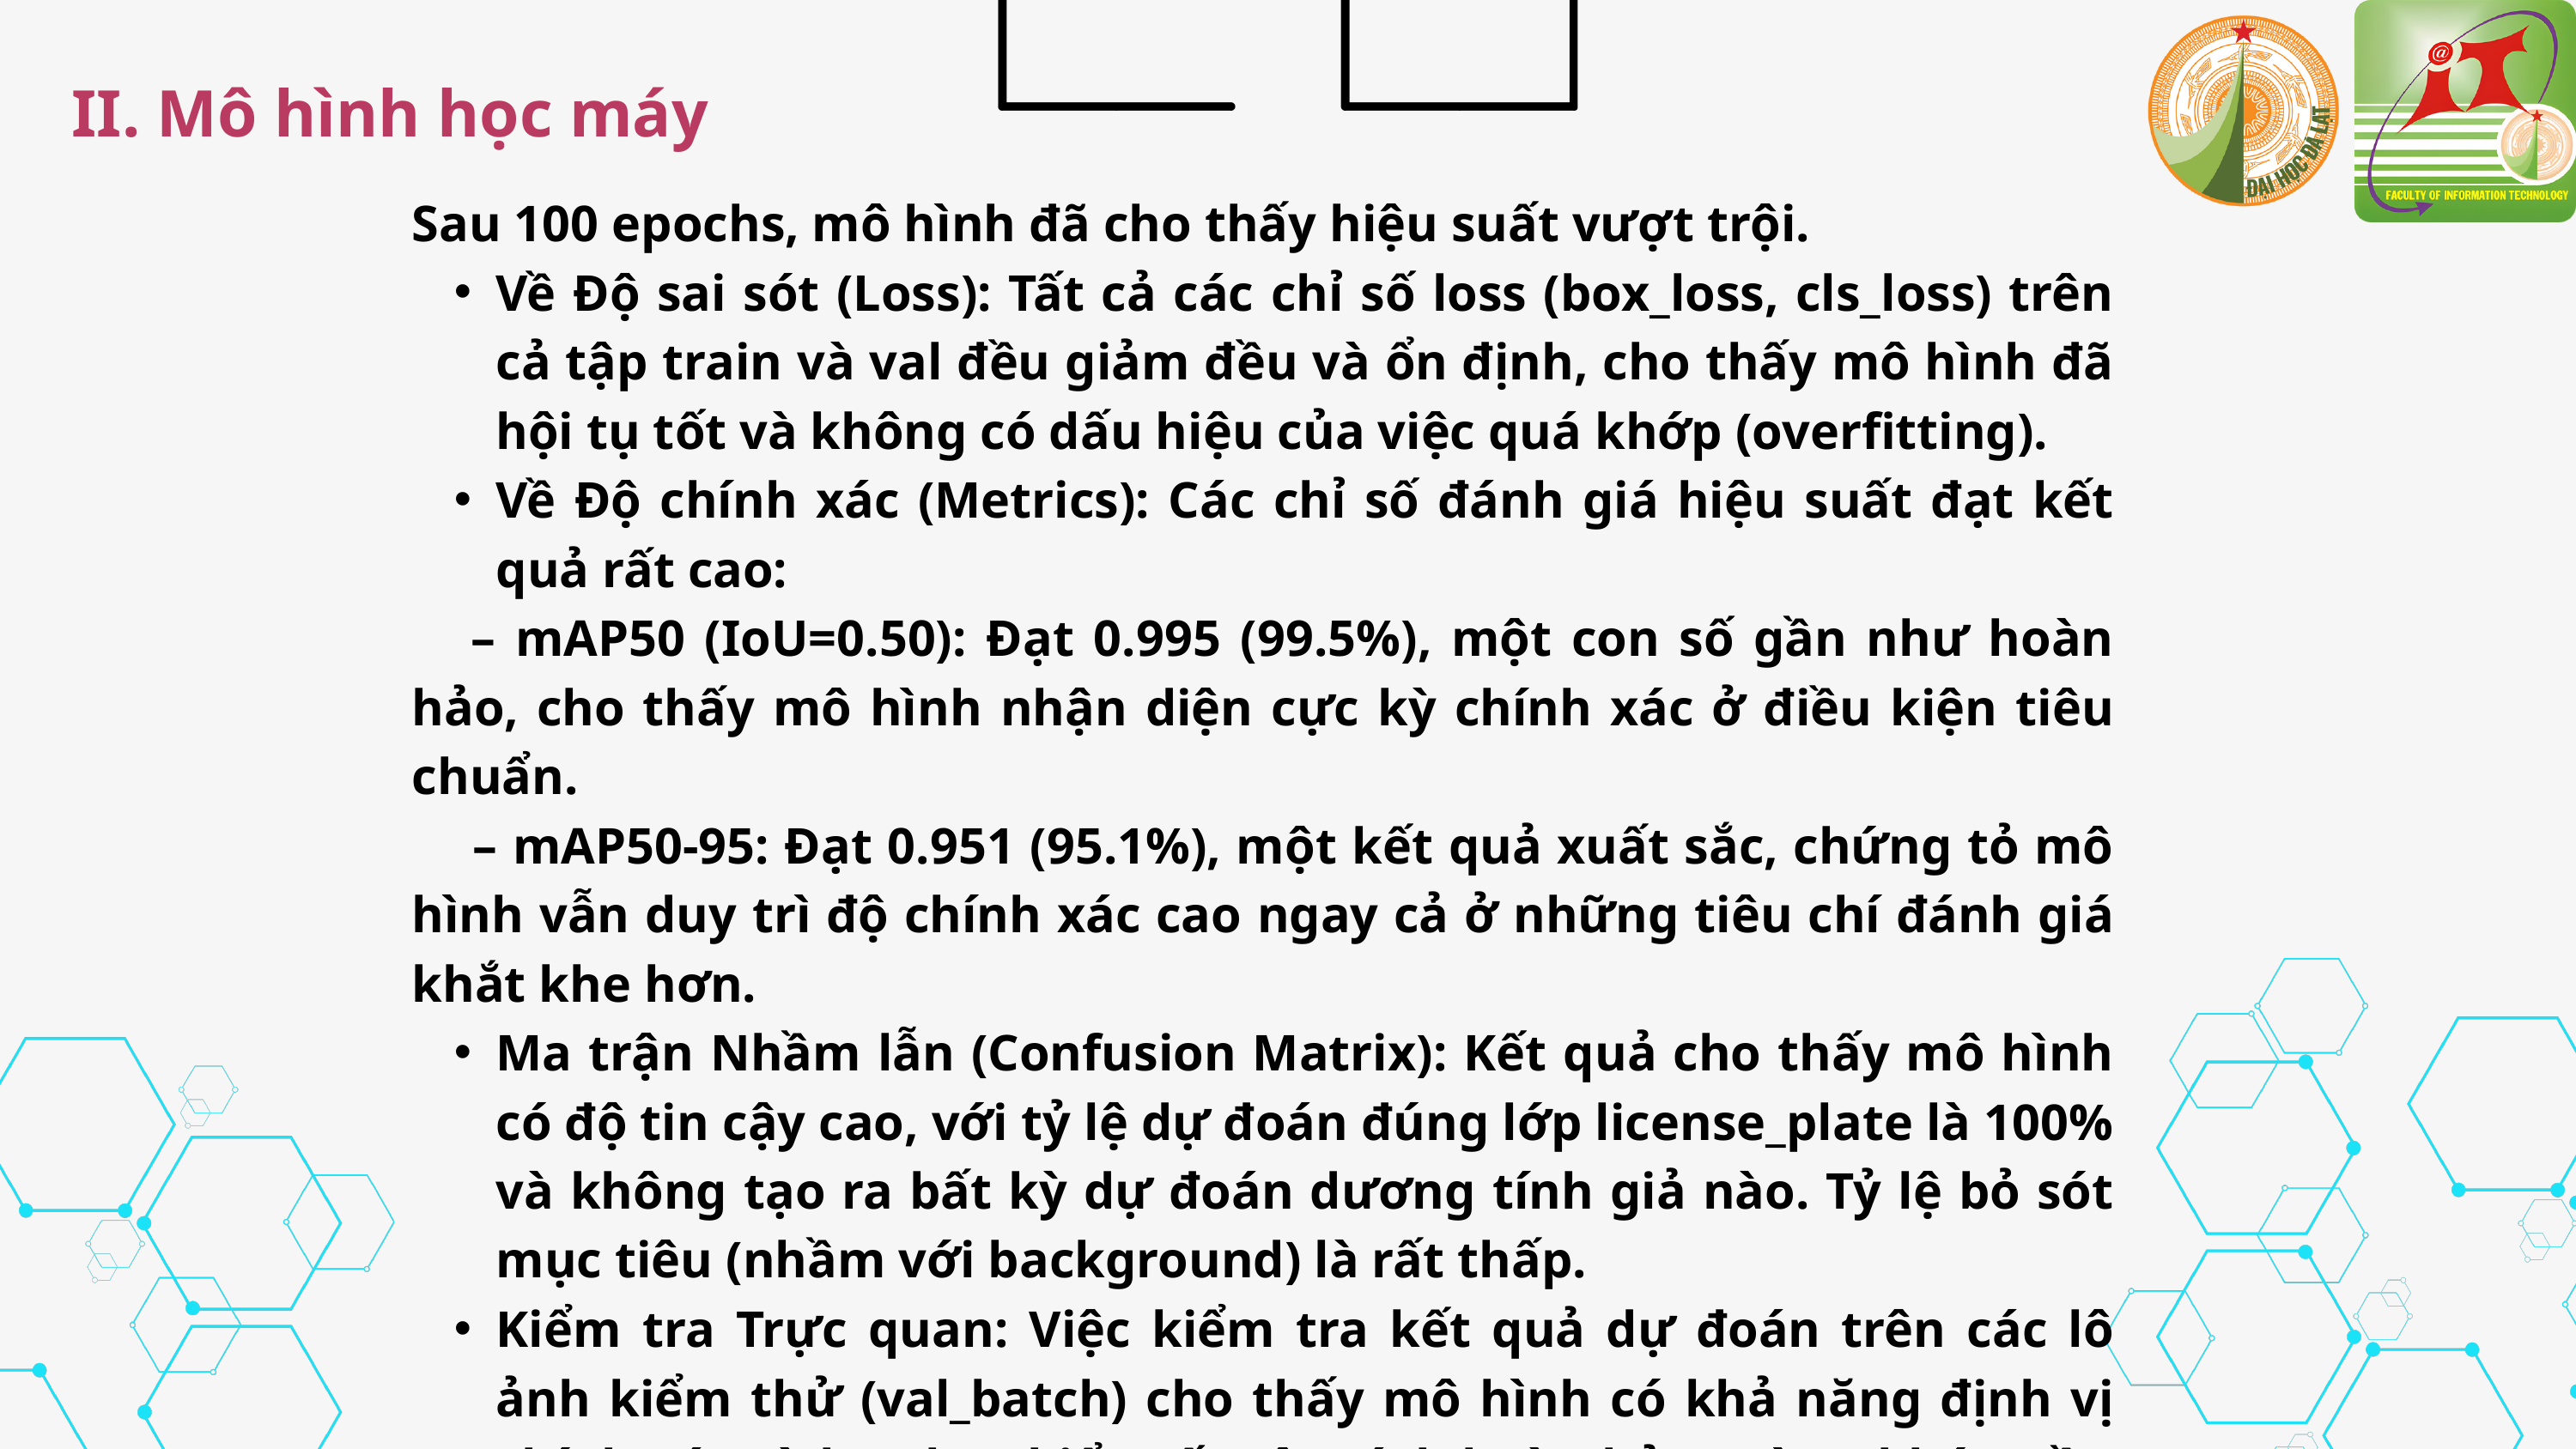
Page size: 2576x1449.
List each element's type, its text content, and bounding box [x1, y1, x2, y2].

text_box [2115, 958, 2576, 1449]
text_box [0, 979, 395, 1449]
text_box [2132, 0, 2354, 222]
text_box Sau 100 epochs, mô hình đã cho thấy hiệu suất vượt trội. Về Độ sai sót (Loss): Tất cả các chỉ số loss (box_loss, cls_loss) trên cả tập train và val đều giảm đều và ổn định, cho thấy mô hình đã hội tụ tốt và không có dấu hiệu của việc quá khớp (overfitting). Về Độ chính xác (Metrics): Các chỉ số đánh giá hiệu suất đạt kết quả rất cao: – mAP50 (IoU=0.50): Đạt 0.995 (99.5%), một con số gần như hoàn hảo, cho thấy mô hình nhận diện cực kỳ chính xác ở điều kiện tiêu chuẩn. – mAP50-95: Đạt 0.951 (95.1%), một kết quả xuất sắc, chứng tỏ mô hình vẫn duy trì độ chính xác cao ngay cả ở những tiêu chí đánh giá khắt khe hơn. Ma trận Nhầm lẫn (Confusion Matrix): Kết quả cho thấy mô hình có độ tin cậy cao, với tỷ lệ dự đoán đúng lớp license_plate là 100% và không tạo ra bất kỳ dự đoán dương tính giả nào. Tỷ lệ bỏ sót mục tiêu (nhầm với background) là rất thấp. Kiểm tra Trực quan: Việc kiểm tra kết quả dự đoán trên các lô ảnh kiểm thử (val_batch) cho thấy mô hình có khả năng định vị chính xác và bao bọc biển số một cách hoàn hảo, trùng khớp gần như tuyệt đối với nhãn gốc. [411, 182, 2115, 1449]
text_box II. Mô hình học máy [71, 59, 717, 150]
text_box [998, 0, 1578, 112]
text_box [2354, 0, 2576, 222]
